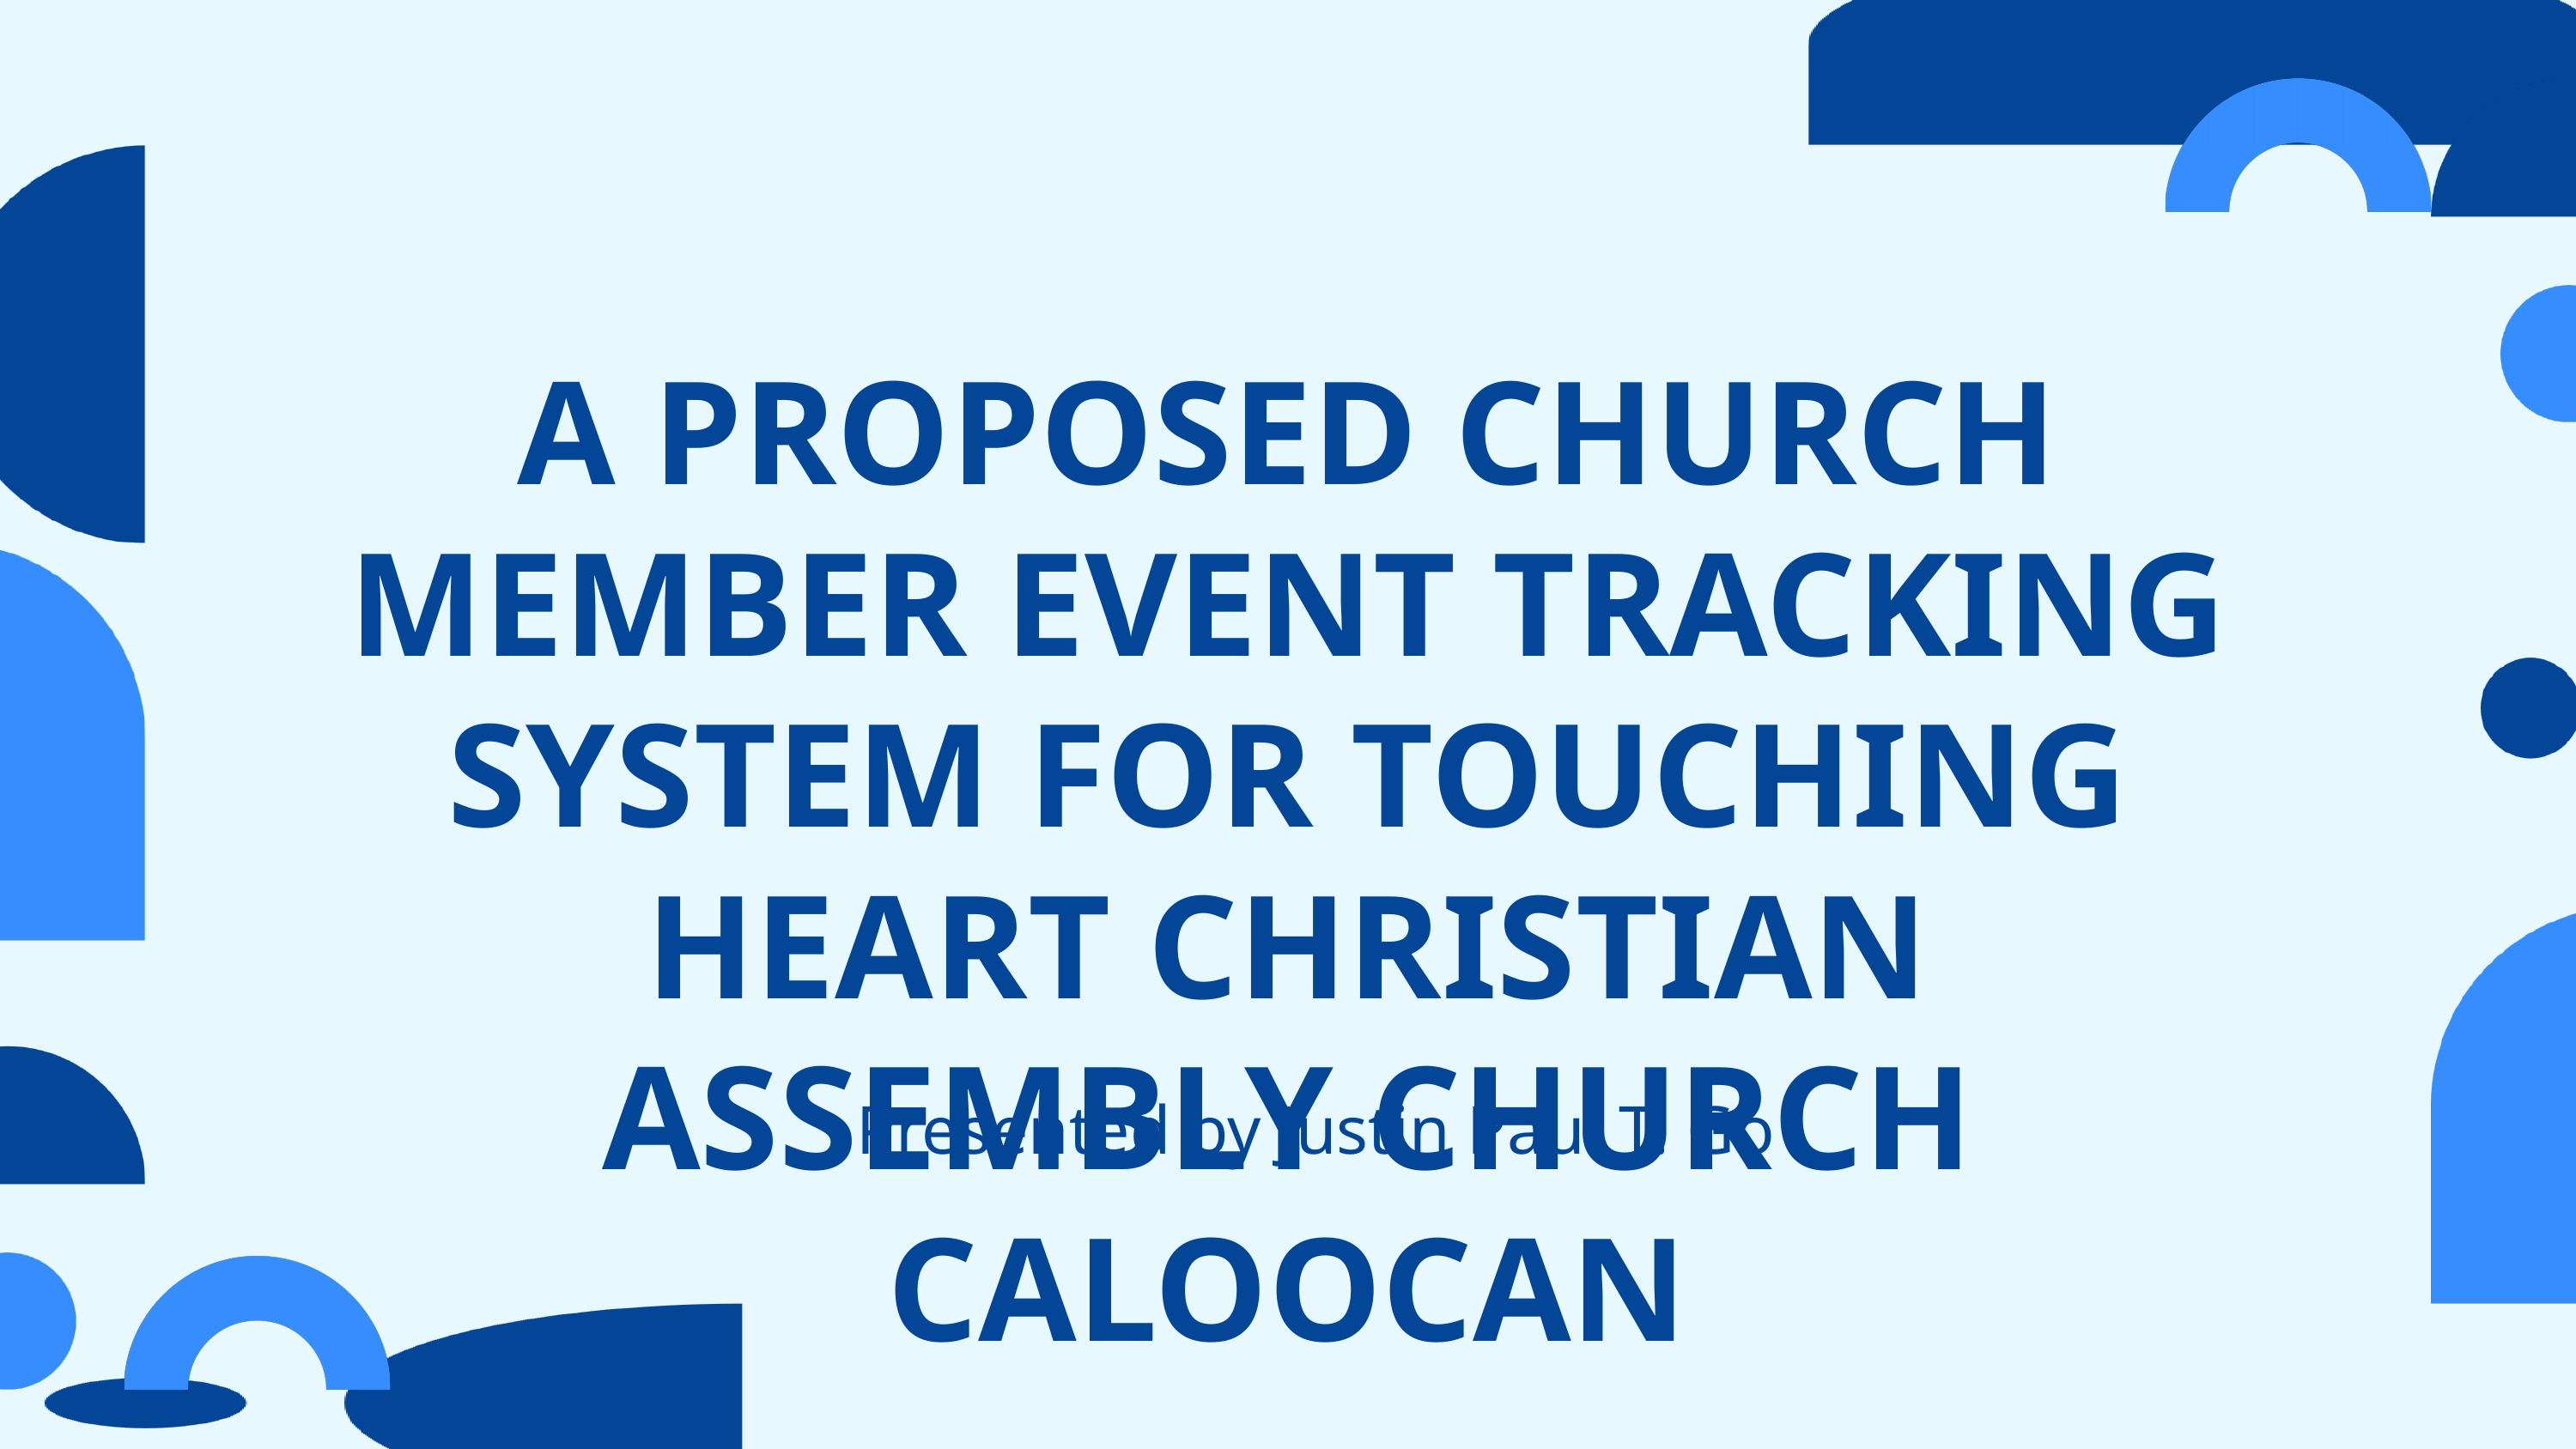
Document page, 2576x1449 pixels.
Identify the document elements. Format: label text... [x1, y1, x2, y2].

text_box [0, 1370, 743, 1449]
text_box [0, 1046, 145, 1390]
text_box [0, 144, 145, 941]
text_box Presented by Justin Paul T. Go [823, 1101, 1809, 1168]
text_box [2165, 78, 2432, 212]
text_box [2431, 78, 2576, 422]
text_box [2431, 508, 2576, 1304]
text_box [1808, 0, 2576, 145]
text_box A PROPOSED CHURCH MEMBER EVENT TRACKING SYSTEM FOR TOUCHING HEART CHRISTIAN ASSEMBLY CHURCH CALOOCAN [267, 342, 2309, 1370]
text_box [124, 1256, 391, 1390]
